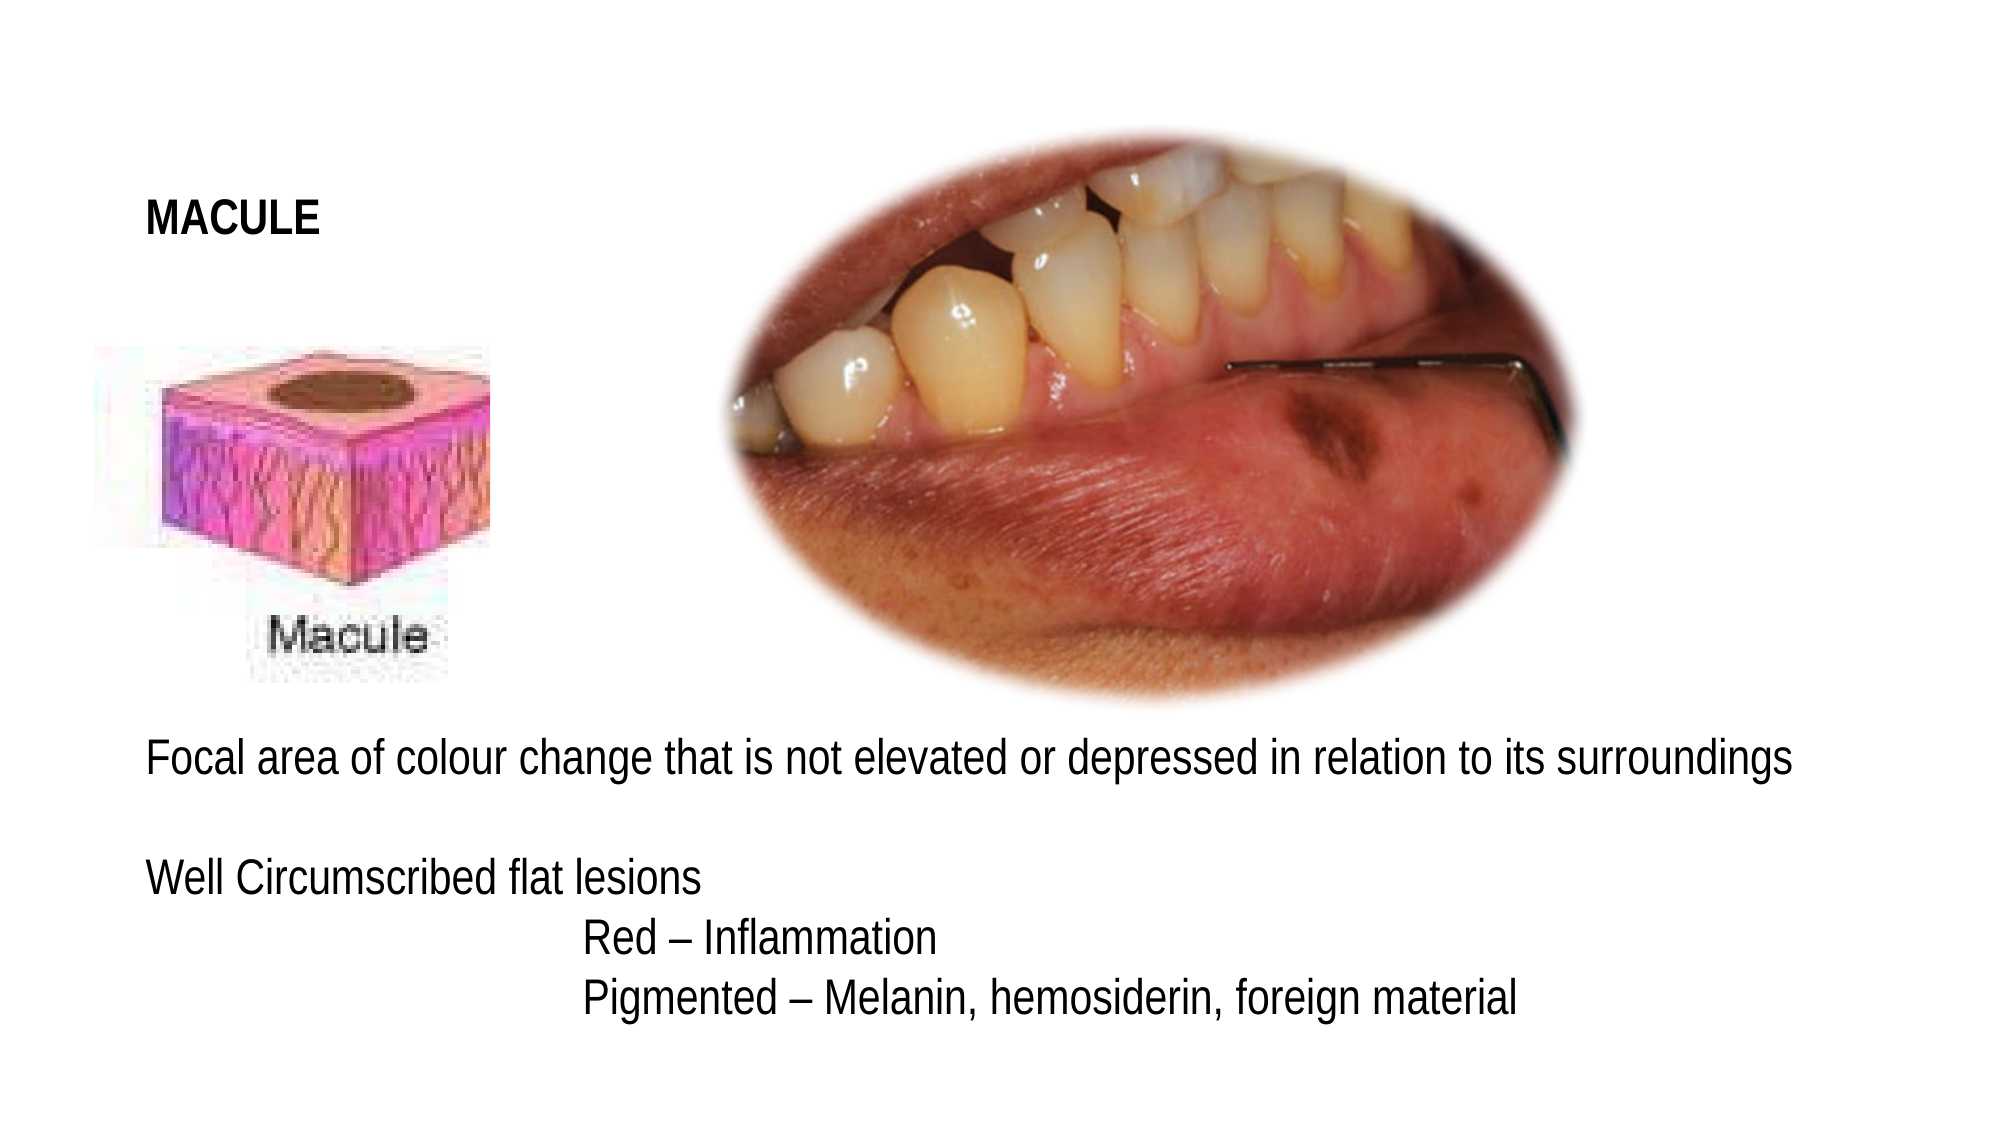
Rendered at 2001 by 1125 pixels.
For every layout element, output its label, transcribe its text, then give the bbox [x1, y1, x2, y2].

picture [714, 121, 1591, 715]
picture [93, 306, 491, 738]
text_box MACULE Focal area of colour change that is not elevated or depressed in relation to its surroundings Well Circumscribed flat lesions Red – Inflammation Pigmented – Melanin, hemosiderin, foreign material [130, 177, 1834, 1093]
